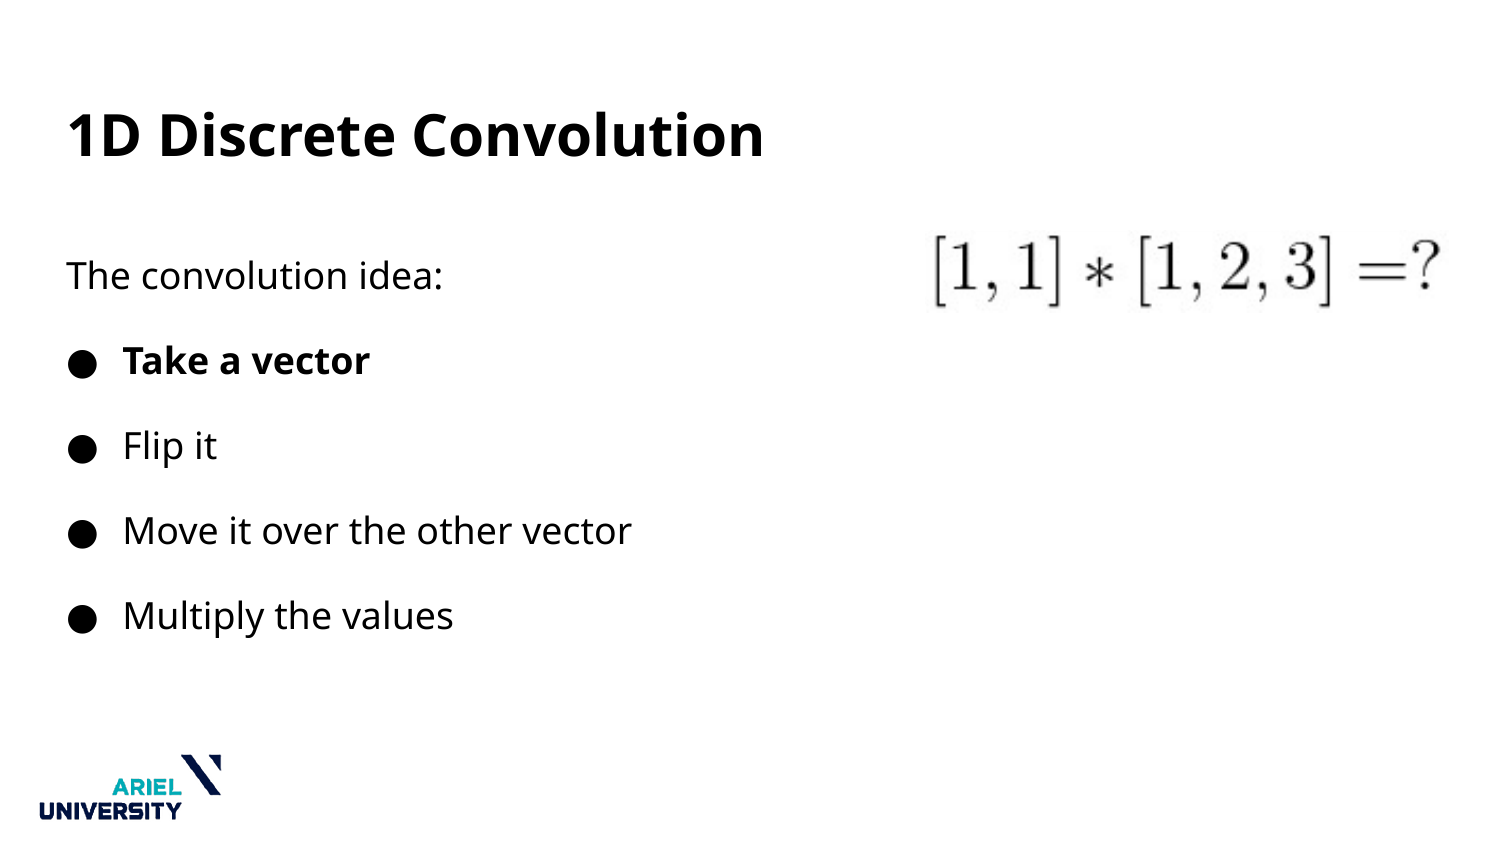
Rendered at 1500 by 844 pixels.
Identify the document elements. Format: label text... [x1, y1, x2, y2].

title 1D Discrete Convolution [51, 72, 1449, 167]
list The convolution idea: Take a vector Flip it Move it over the other vector Multiply the values [51, 230, 1449, 791]
picture [14, 743, 246, 830]
picture [925, 230, 1450, 314]
